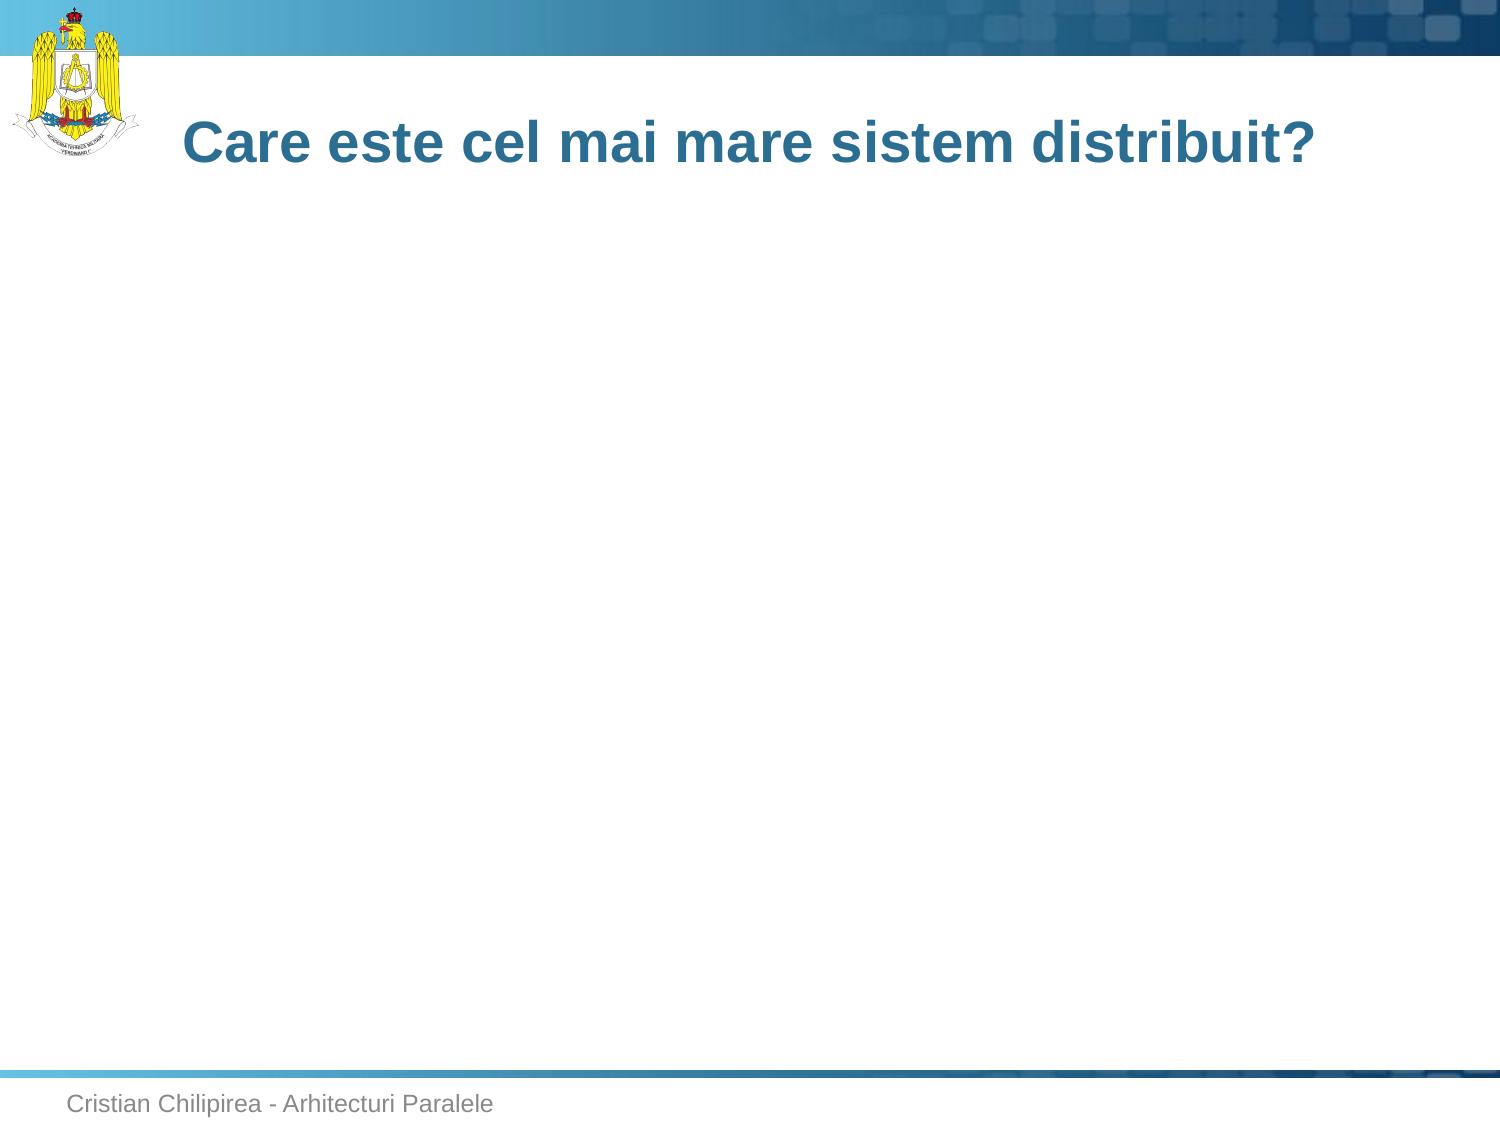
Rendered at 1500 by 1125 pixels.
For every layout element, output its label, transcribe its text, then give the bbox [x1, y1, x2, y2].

footer Cristian Chilipirea - Arhitecturi Paralele [51, 1083, 1157, 1125]
title Care este cel mai mare sistem distribuit? [51, 102, 1449, 178]
picture [0, 1070, 1500, 1078]
picture [0, 0, 1500, 156]
